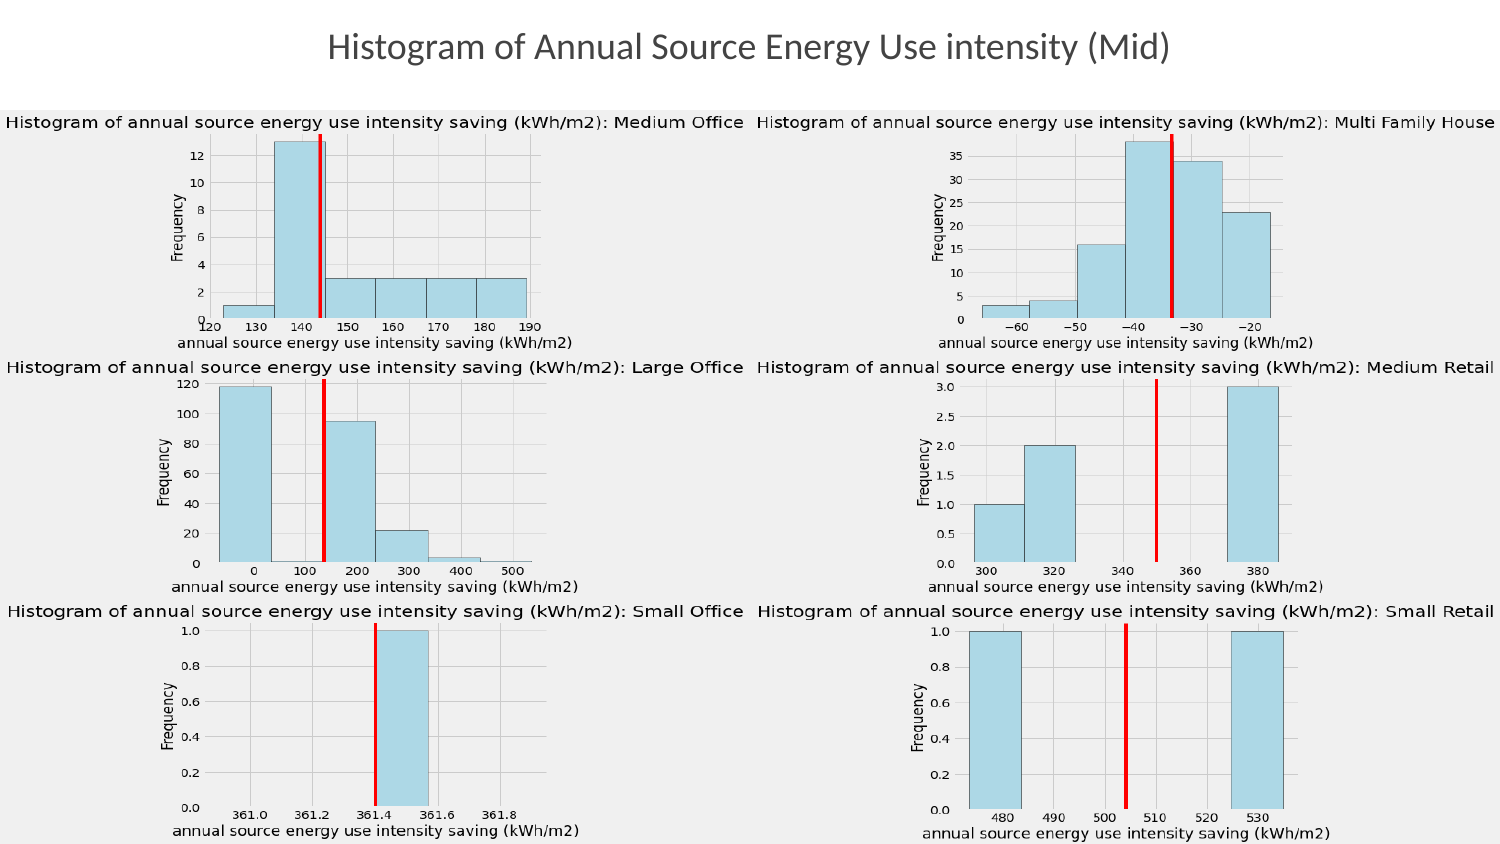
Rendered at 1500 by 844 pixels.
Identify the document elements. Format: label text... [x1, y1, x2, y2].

picture [0, 110, 1500, 844]
title Histogram of Annual Source Energy Use intensity (Mid) [51, 6, 1449, 101]
